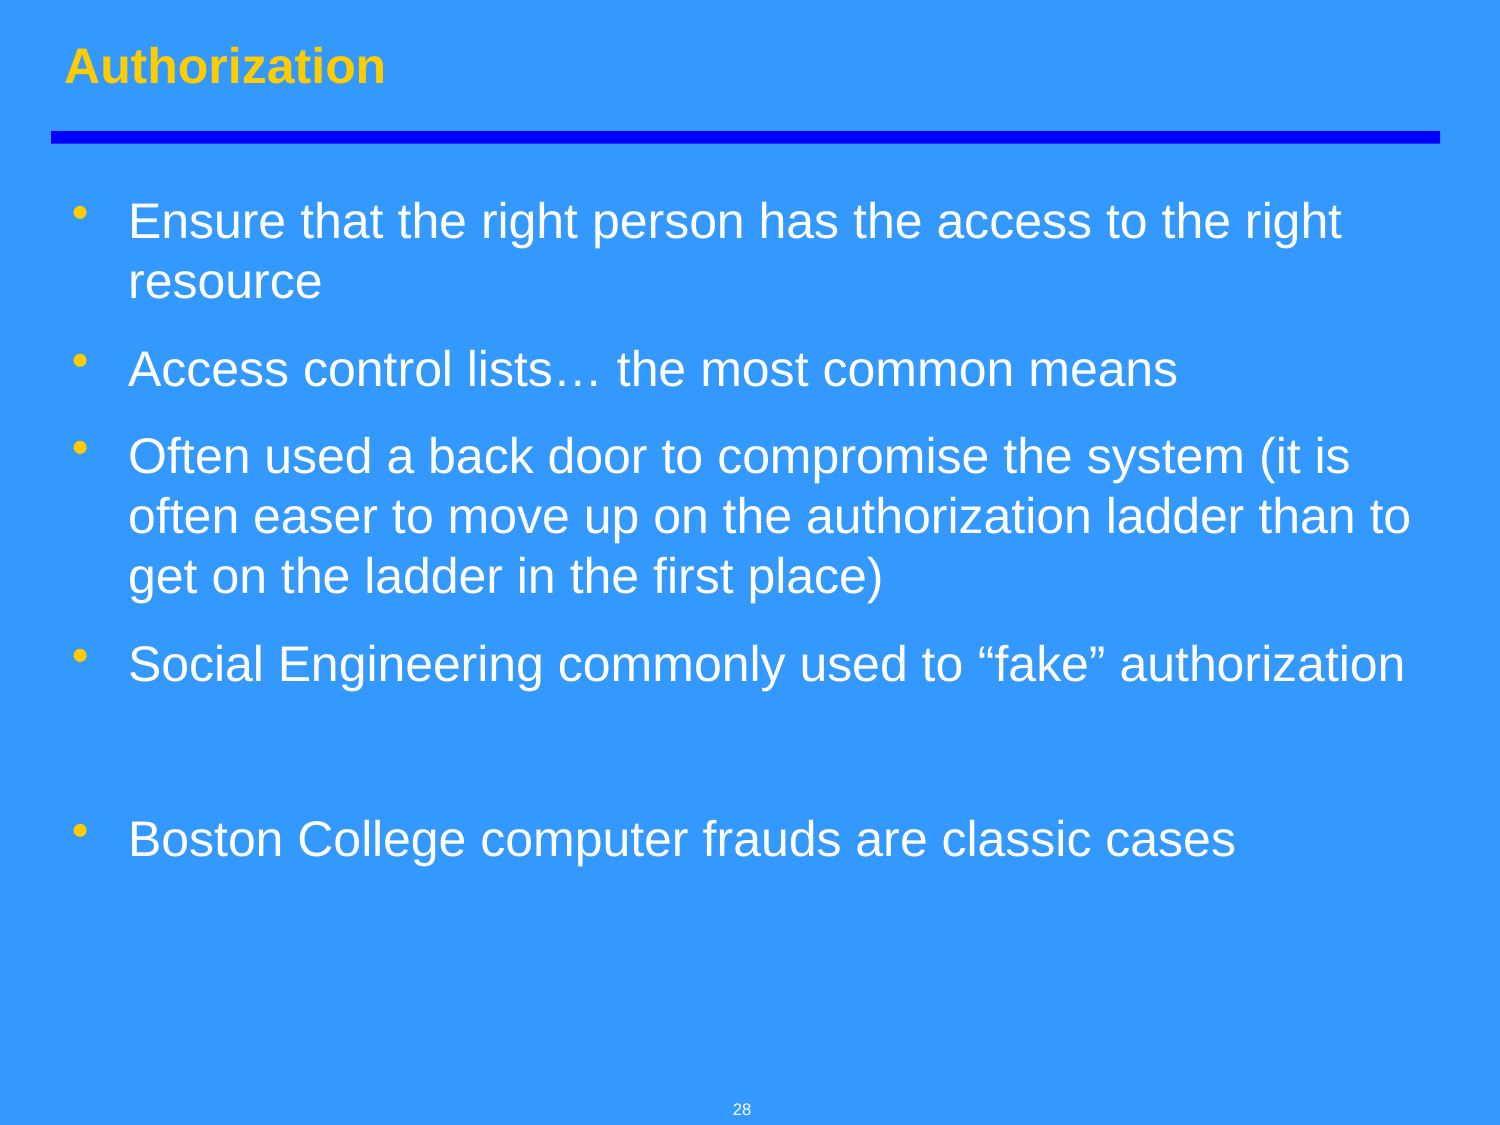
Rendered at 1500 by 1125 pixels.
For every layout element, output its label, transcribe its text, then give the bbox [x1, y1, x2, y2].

list Ensure that the right person has the access to the right resource Access control lists… the most common means Often used a back door to compromise the system (it is often easer to move up on the authorization ladder than to get on the ladder in the first place) Social Engineering commonly used to “fake” authorization Boston College computer frauds are classic cases [56, 181, 1443, 1021]
slide_number 28 [585, 1071, 899, 1125]
title Authorization [48, 23, 1435, 112]
